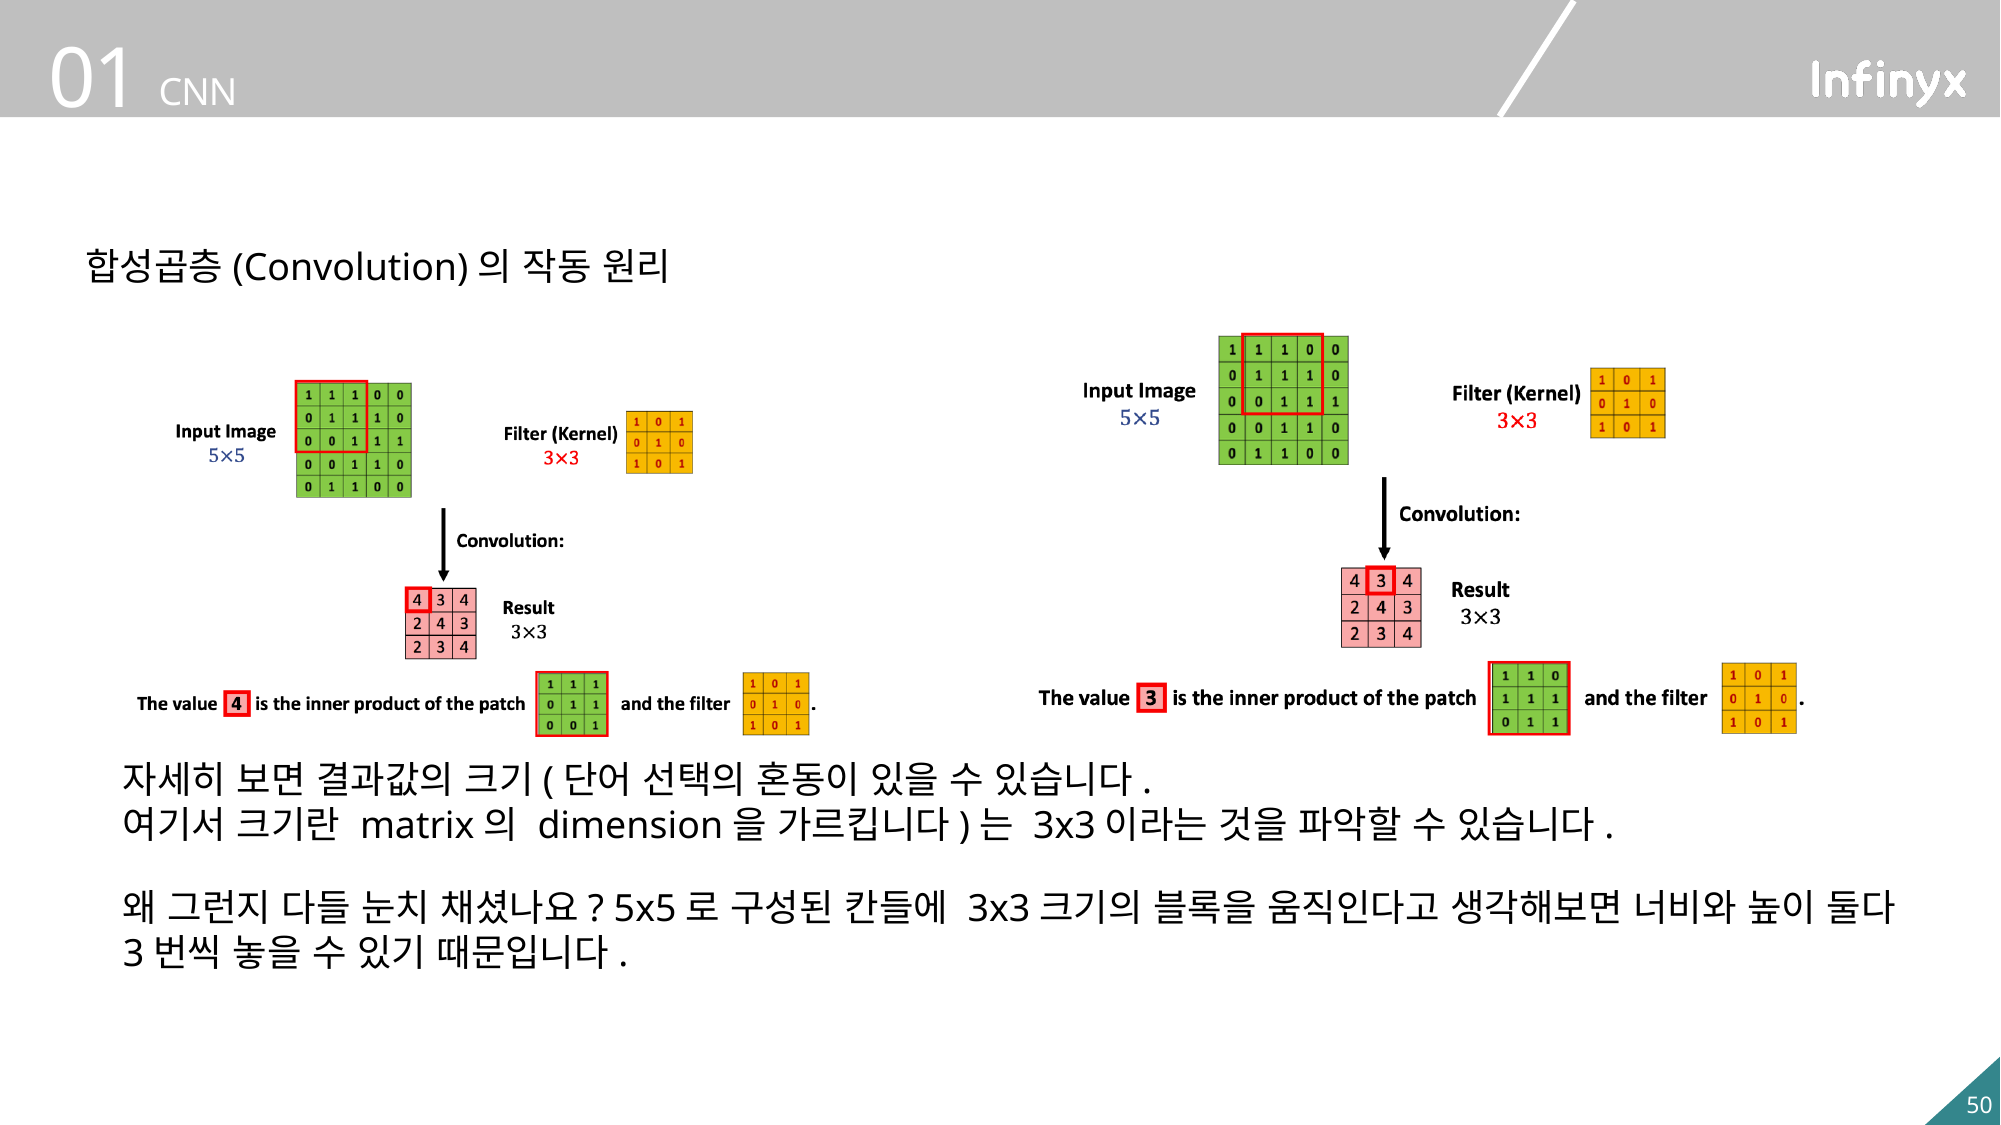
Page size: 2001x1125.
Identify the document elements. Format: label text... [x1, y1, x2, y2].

text_box 자세히 보면 결과값의 크기(단어 선택의 혼동이 있을 수 있습니다. 여기서 크기란 matrix의 dimension을 가르킵니다)는 3x3이라는 것을 파악할 수 있습니다. [108, 748, 1836, 854]
text_box 왜 그런지 다들 눈치 채셨나요? 5x5로 구성된 칸들에 3x3크기의 블록을 움직인다고 생각해보면 너비와 높이 둘다 3번씩 놓을 수 있기 때문입니다. [108, 876, 1916, 981]
picture [108, 358, 859, 749]
picture [999, 318, 1860, 749]
text_box 합성곱층(Convolution)의 작동 원리 [70, 235, 1076, 296]
picture [1812, 60, 1966, 108]
